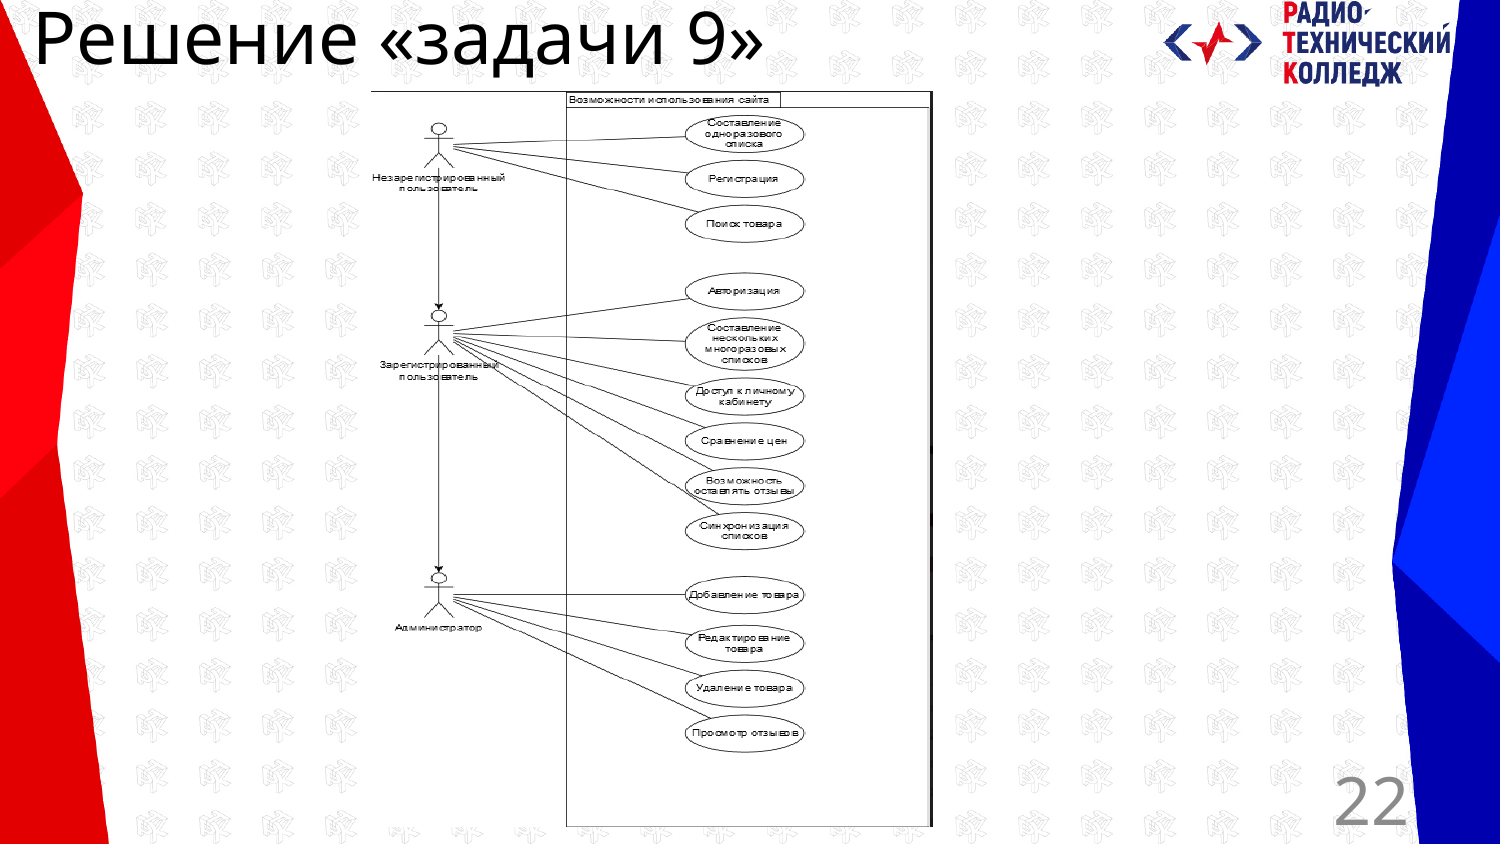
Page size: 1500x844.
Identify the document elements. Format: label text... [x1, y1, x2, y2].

list [937, 185, 1376, 740]
title Решение «задачи 9» [17, 1, 1161, 69]
slide_number 22 [1074, 782, 1425, 827]
picture [0, 0, 1500, 844]
list [135, 185, 366, 740]
